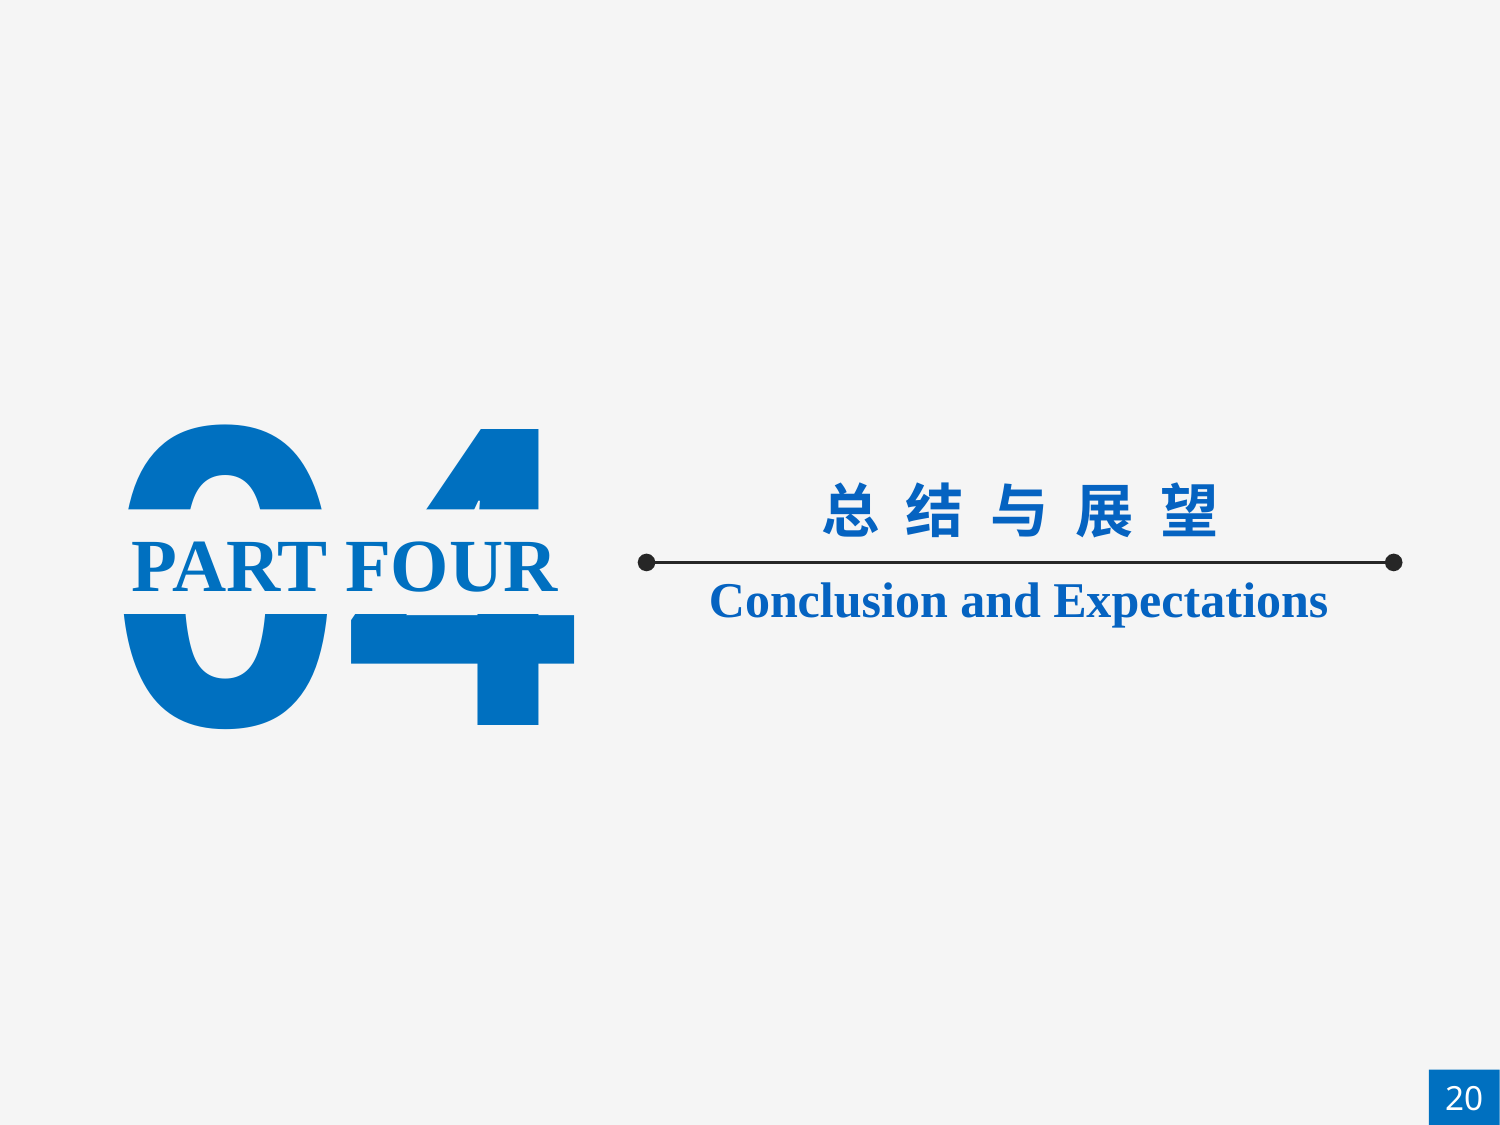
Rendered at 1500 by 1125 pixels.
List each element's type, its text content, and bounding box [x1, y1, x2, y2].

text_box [637, 553, 1403, 572]
text_box 04 [0, 303, 690, 816]
text_box PART FOUR [79, 509, 610, 614]
text_box 总 结 与 展 望 [637, 466, 1403, 552]
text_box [199, 1069, 1500, 1125]
text_box Conclusion and Expectations [637, 579, 1400, 636]
